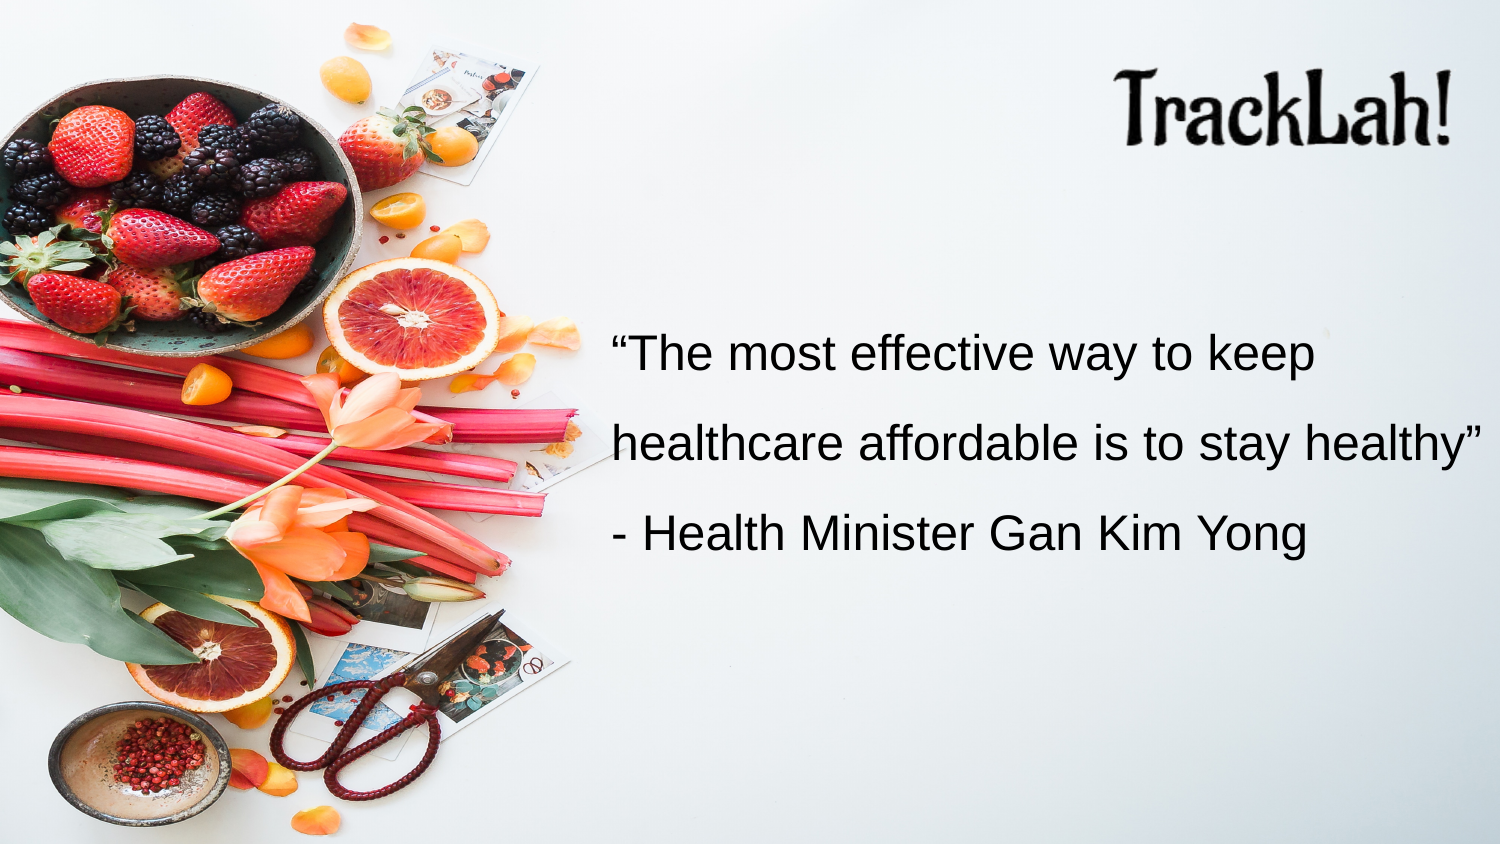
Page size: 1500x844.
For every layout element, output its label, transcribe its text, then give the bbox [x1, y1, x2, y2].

text_box “The most effective way to keep healthcare affordable is to stay healthy” - Health Minister Gan Kim Yong [596, 283, 1500, 569]
picture [0, 0, 1500, 844]
